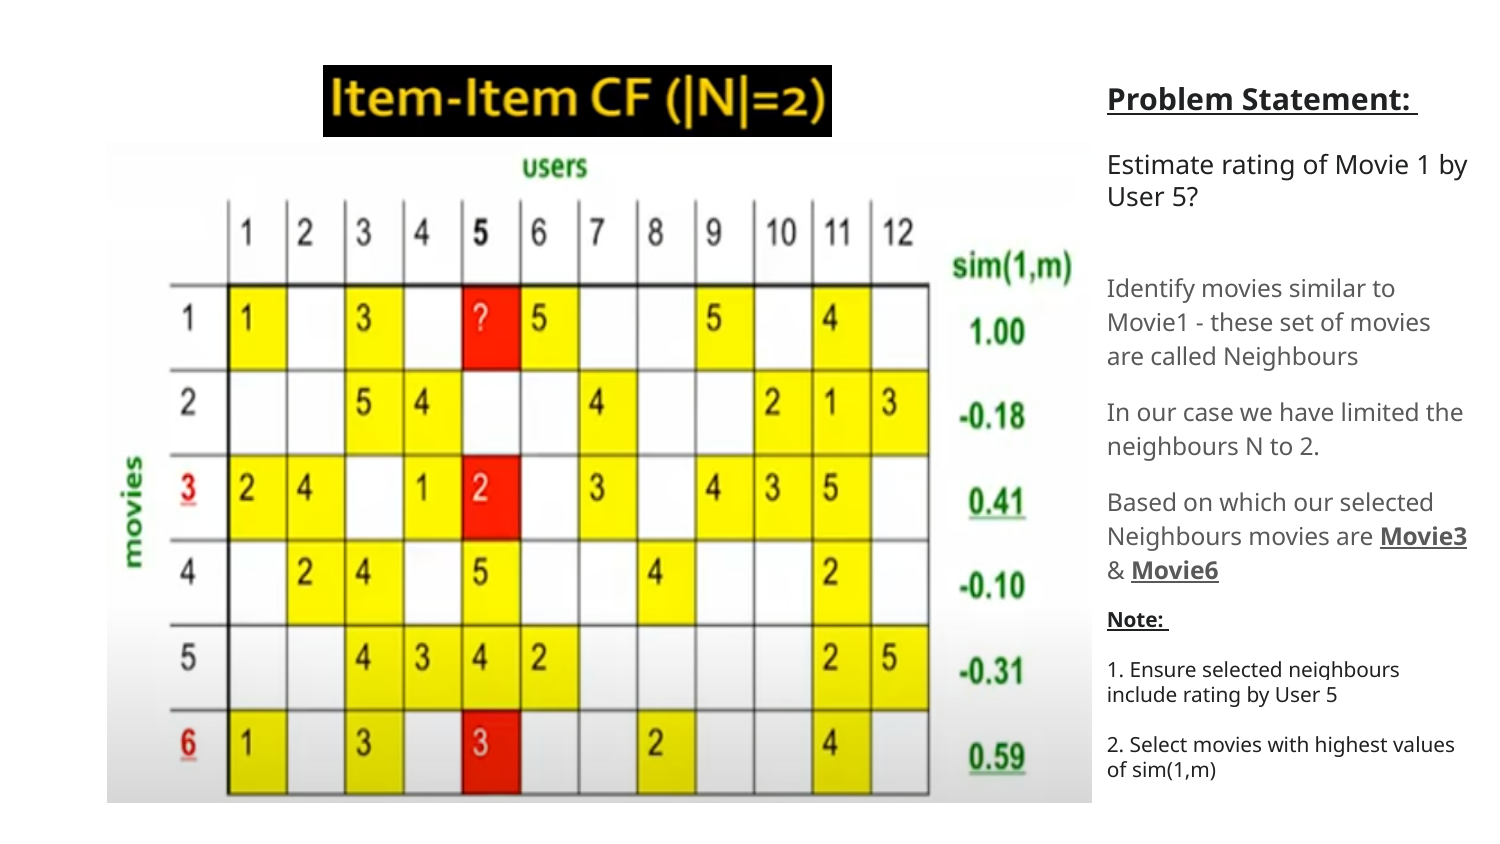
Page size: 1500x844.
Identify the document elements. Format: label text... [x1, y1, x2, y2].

picture [323, 64, 832, 138]
list Problem Statement: Estimate rating of Movie 1 by User 5? Identify movies similar to Movie1 - these set of movies are called Neighbours In our case we have limited the neighbours N to 2. Based on which our selected Neighbours movies are Movie3 & Movie6 Note: 1. Ensure selected neighbours include rating by User 5 2. Select movies with highest values of sim(1,m) [1091, 65, 1487, 803]
picture [107, 142, 1093, 803]
